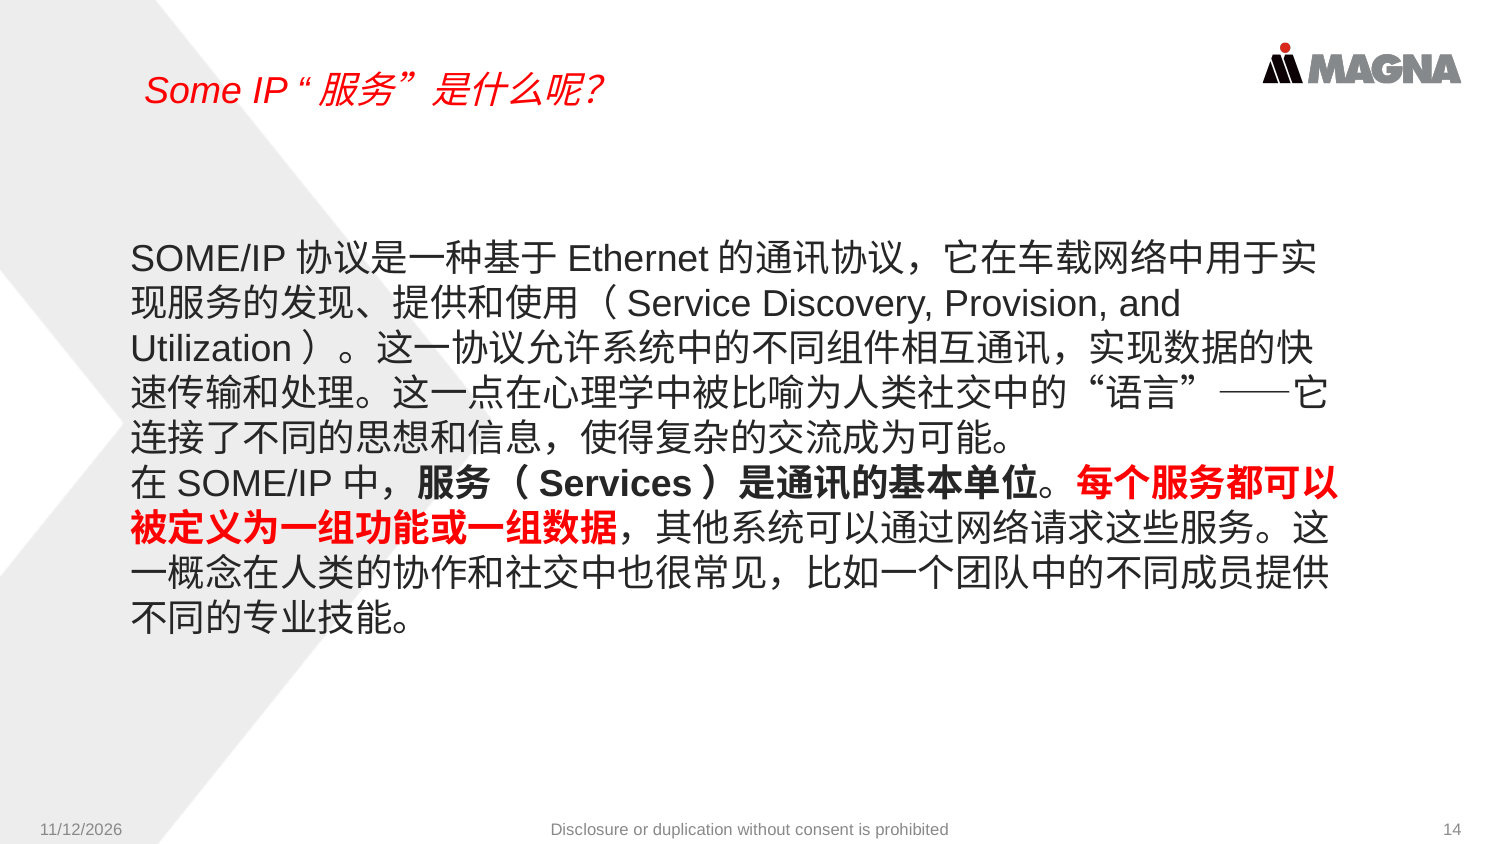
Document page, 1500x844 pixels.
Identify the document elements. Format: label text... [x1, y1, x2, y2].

text_box Some IP “服务”是什么呢？ [129, 59, 634, 119]
footer Disclosure or duplication without consent is prohibited [262, 817, 1238, 841]
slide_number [24, 817, 250, 841]
text_box SOME/IP协议是一种基于Ethernet的通讯协议，它在车载网络中用于实现服务的发现、提供和使用（Service Discovery, Provision, and Utilization）。这一协议允许系统中的不同组件相互通讯，实现数据的快速传输和处理。这一点在心理学中被比喻为人类社交中的“语言”——它连接了不同的思想和信息，使得复杂的交流成为可能。 在SOME/IP中，服务（Services）是通讯的基本单位。每个服务都可以被定义为一组功能或一组数据，其他系统可以通过网络请求这些服务。这一概念在人类的协作和社交中也很常见，比如一个团队中的不同成员提供不同的专业技能。 [115, 227, 1365, 647]
picture [1260, 40, 1464, 86]
slide_number 14 [1251, 817, 1477, 841]
